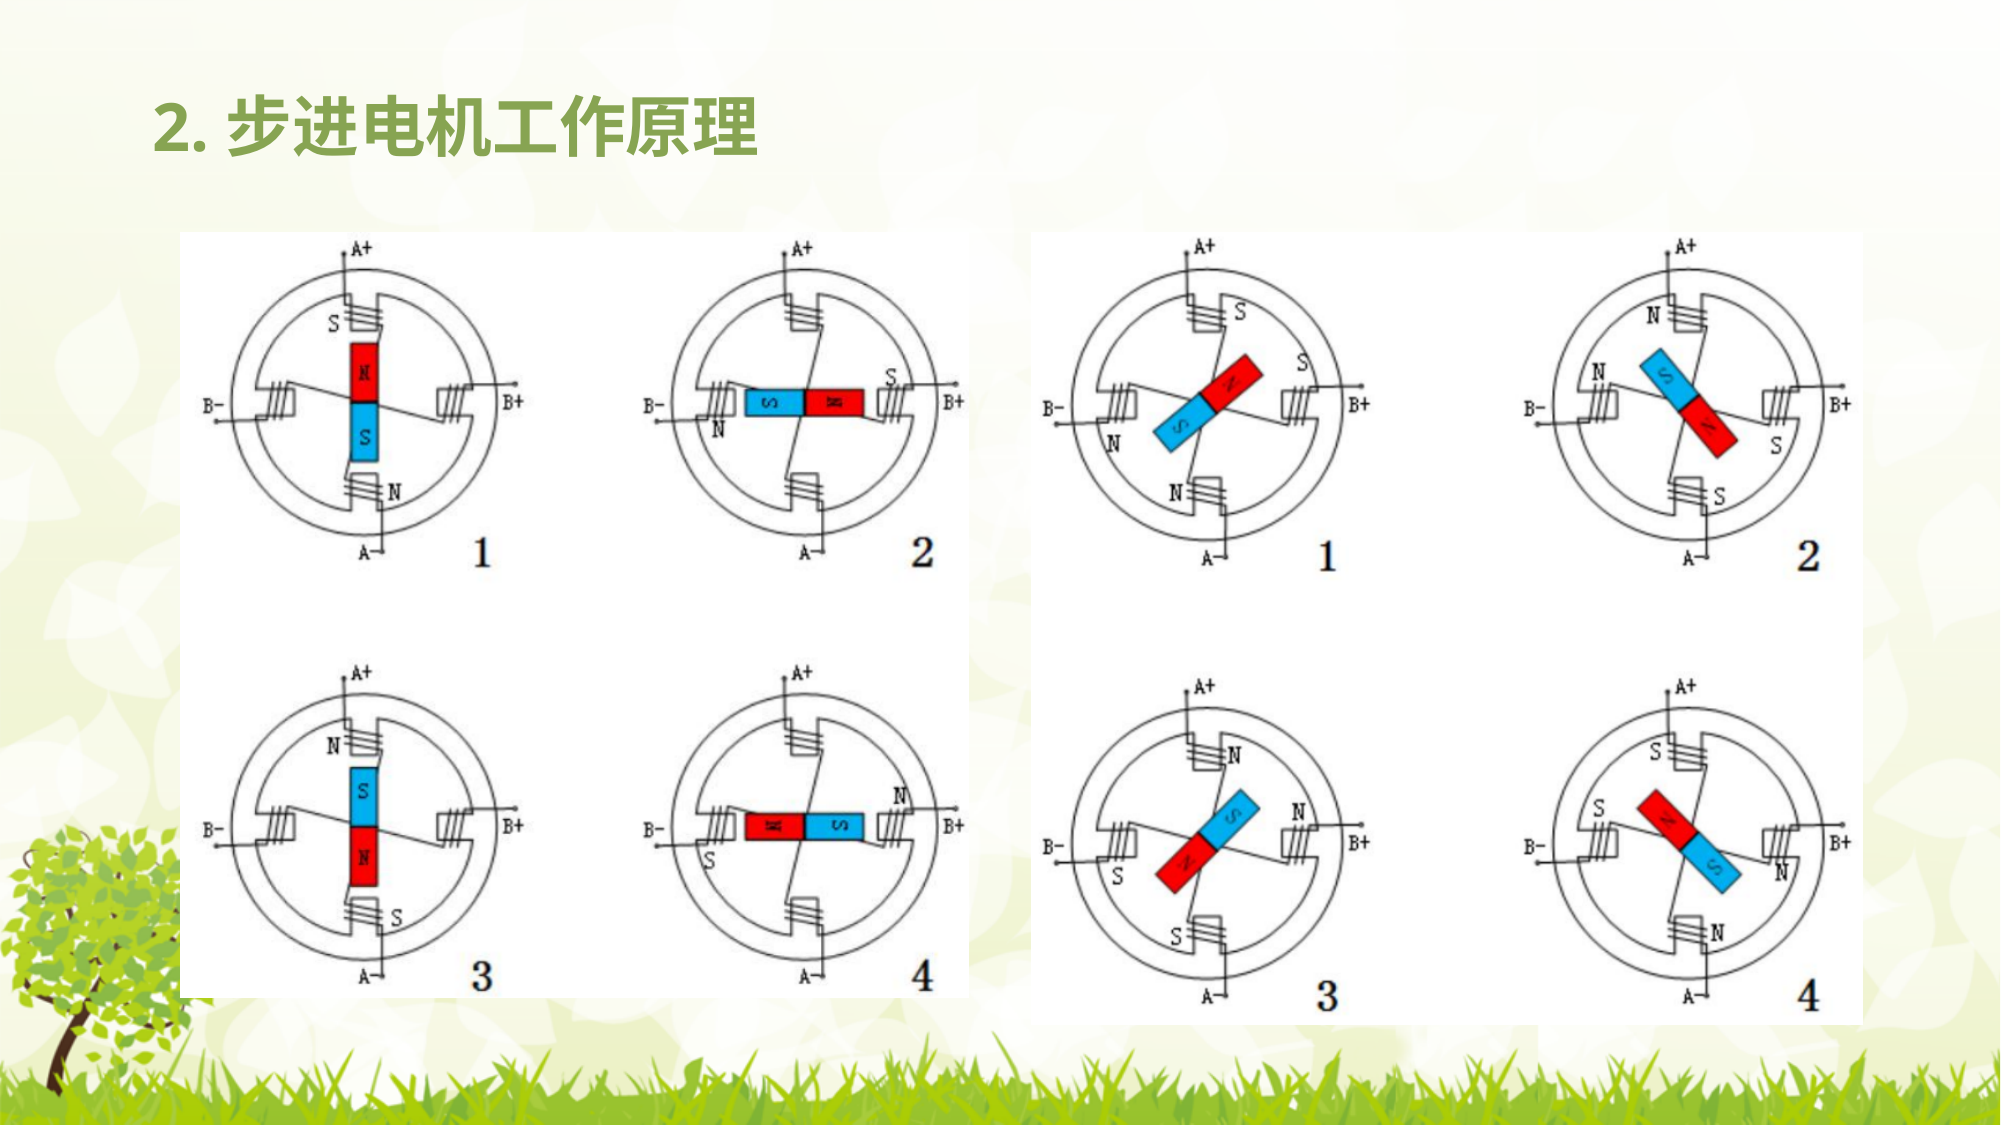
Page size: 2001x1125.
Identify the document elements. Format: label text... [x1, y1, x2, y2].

picture [0, 0, 2001, 1125]
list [1031, 232, 1863, 1025]
title 2.步进电机工作原理 [137, 59, 1863, 200]
